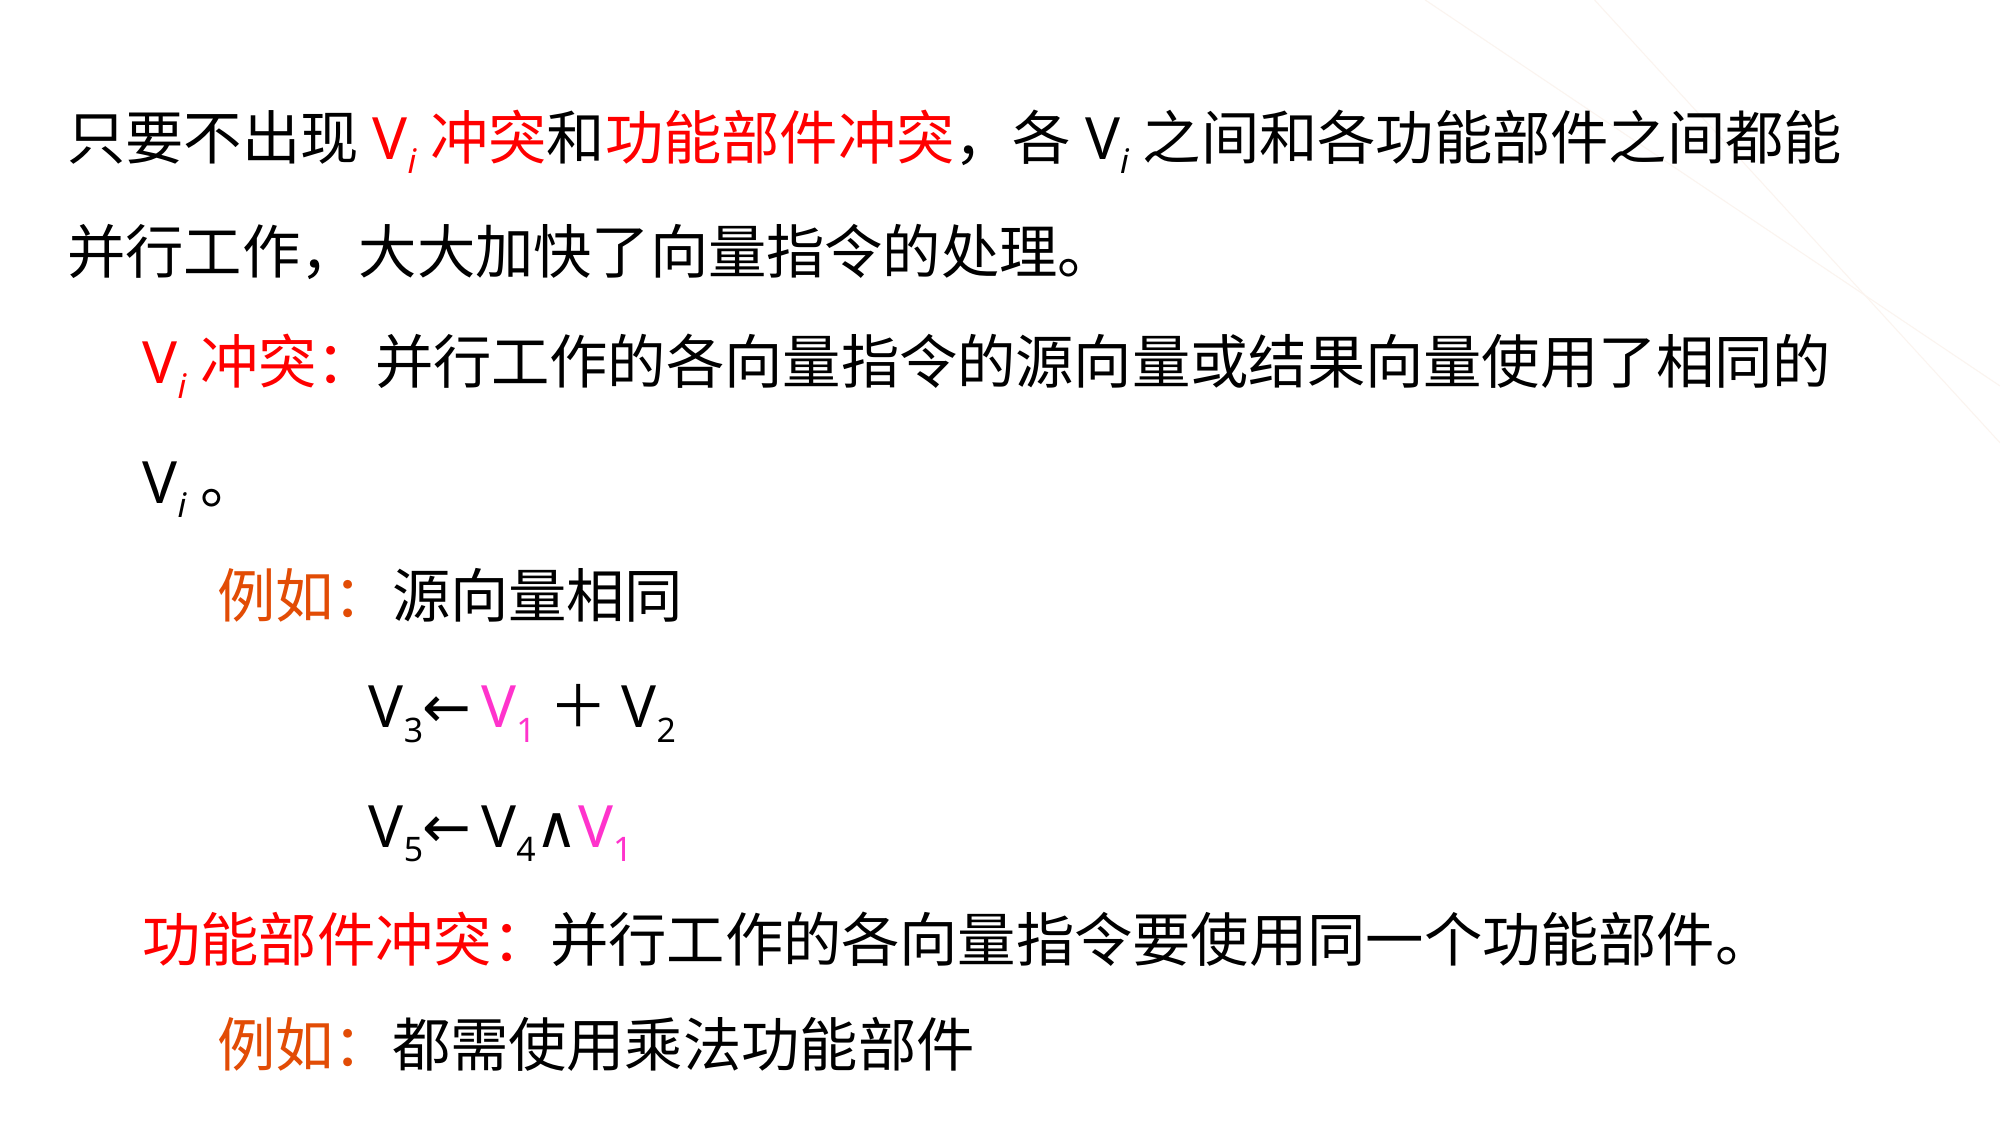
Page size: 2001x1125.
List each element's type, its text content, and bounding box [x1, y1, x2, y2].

text_box 只要不出现Vi冲突和功能部件冲突，各Vi之间和各功能部件之间都能并行工作，大大加快了向量指令的处理。 Vi冲突：并行工作的各向量指令的源向量或结果向量使用了相同的Vi。 例如：源向量相同 V3←V1＋V2 V5←V4∧V1 功能部件冲突：并行工作的各向量指令要使用同一个功能部件。 例如：都需使用乘法功能部件 V3←V1×V2 V5←V4×V6 [52, 53, 1910, 1125]
